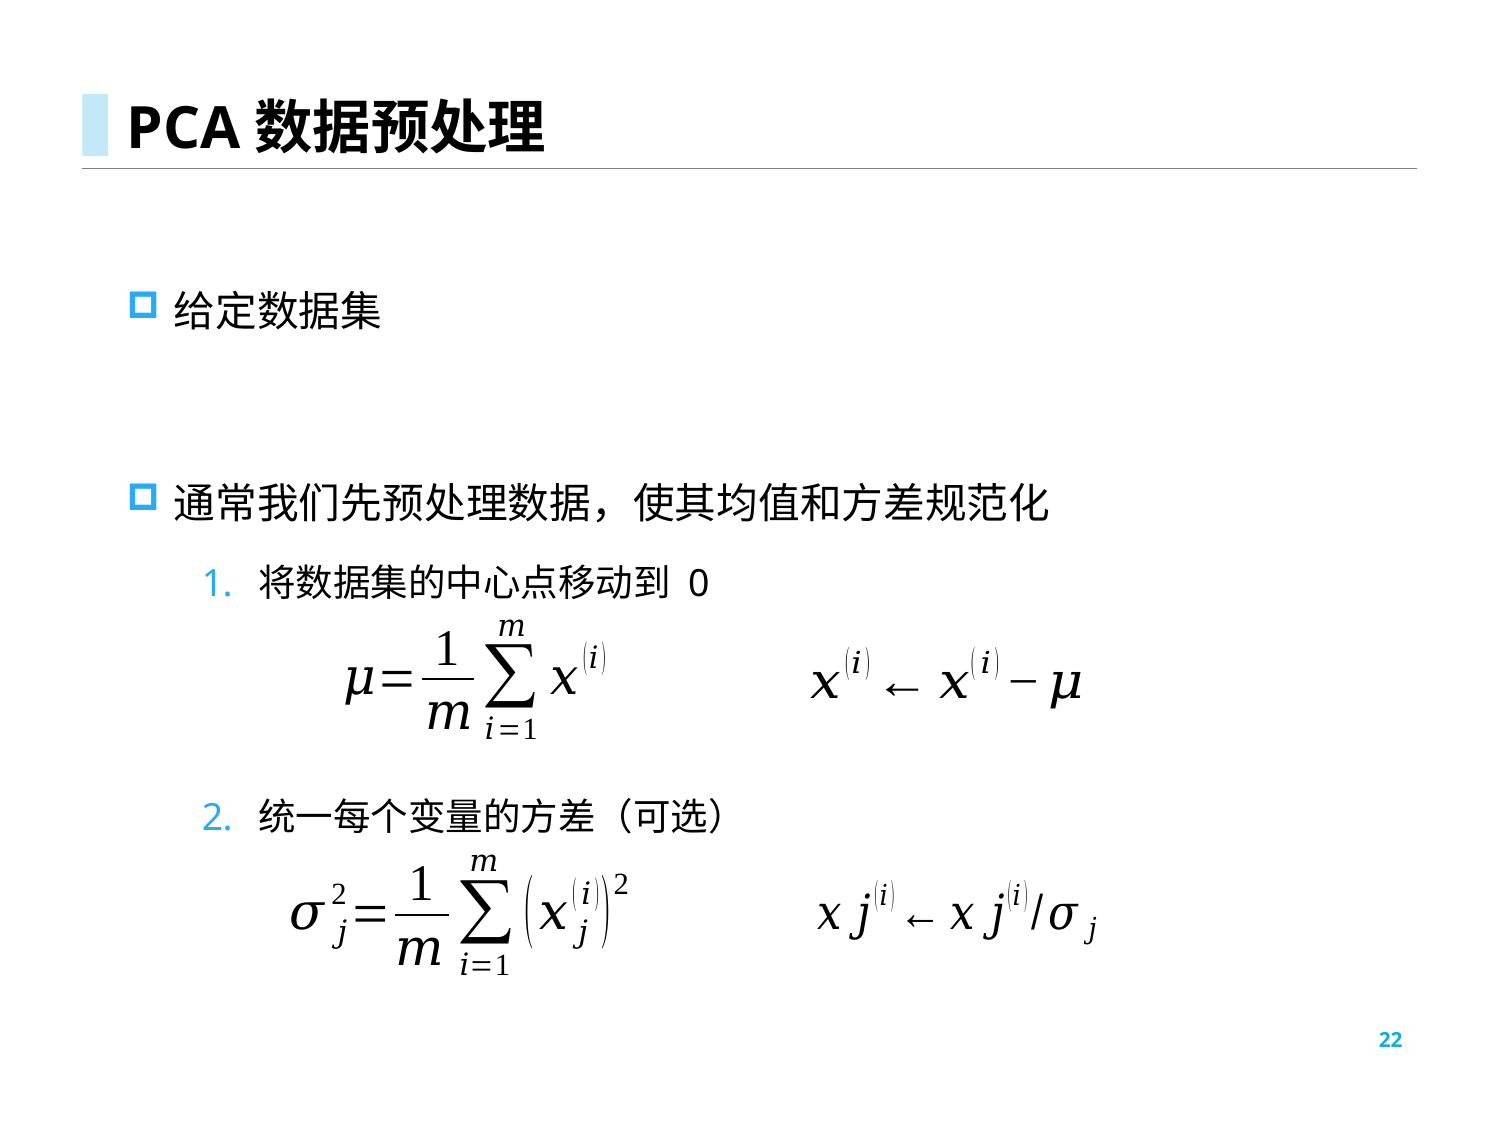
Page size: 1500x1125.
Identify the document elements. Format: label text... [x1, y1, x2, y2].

slide_number 22 [1059, 1023, 1418, 1058]
title PCA数据预处理 [111, 0, 1447, 169]
